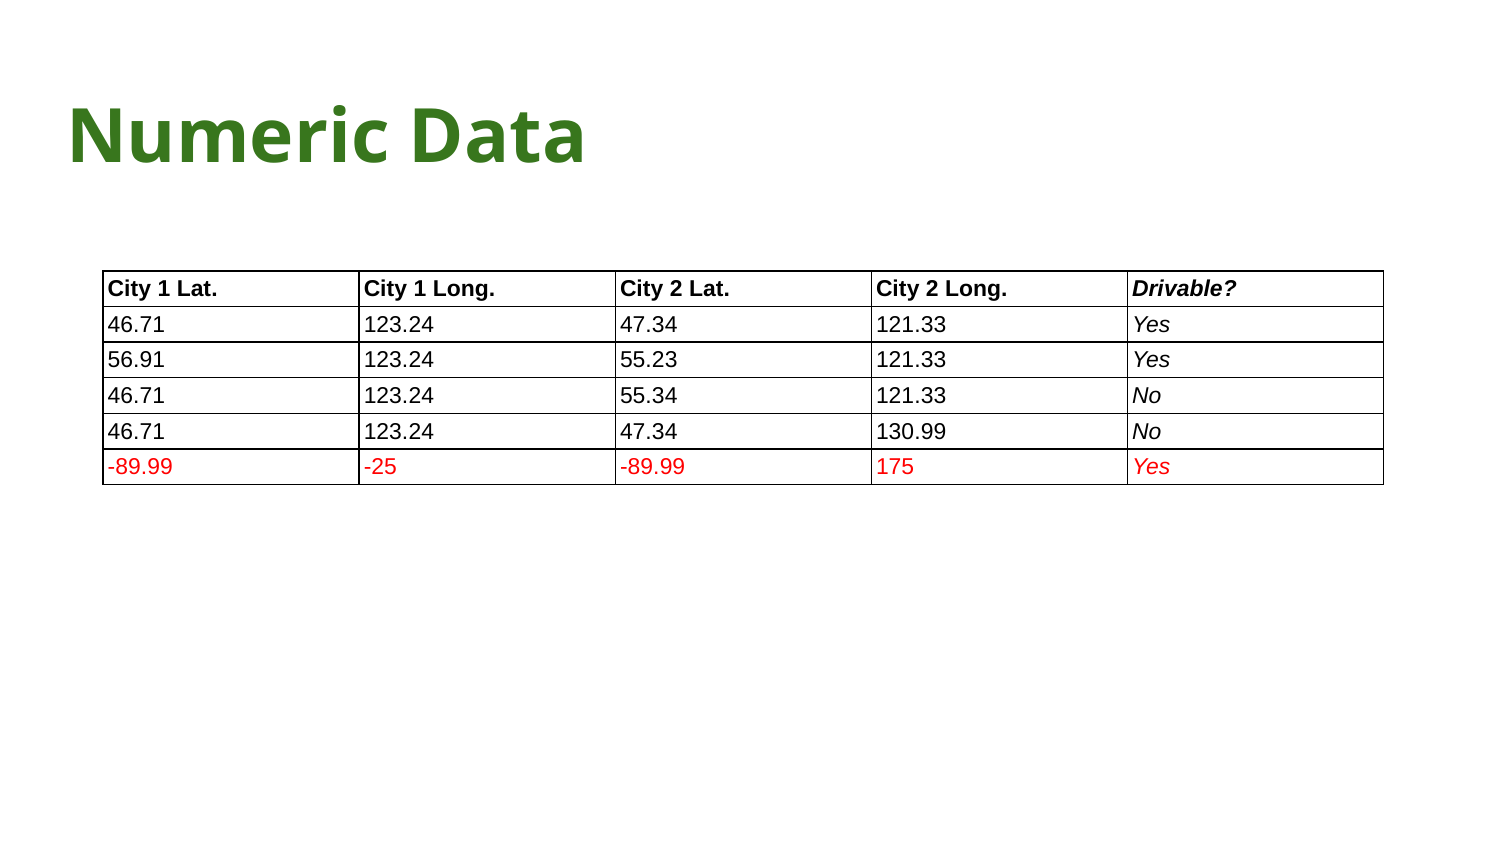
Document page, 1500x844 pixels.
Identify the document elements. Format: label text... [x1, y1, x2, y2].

table_cell 121.33 [872, 307, 1127, 341]
table_cell -89.99 [104, 450, 358, 484]
table_cell Yes [1128, 307, 1383, 341]
table_cell 56.91 [104, 343, 358, 377]
table_cell 46.71 [104, 414, 358, 448]
title Numeric Data [51, 72, 1449, 167]
table_header City 2 Lat. [616, 272, 871, 306]
table_header Drivable? [1128, 272, 1383, 306]
table_cell No [1128, 414, 1383, 448]
table_cell No [1128, 378, 1383, 413]
table_cell Yes [1128, 343, 1383, 377]
table_cell 46.71 [104, 307, 358, 341]
table_cell -89.99 [616, 450, 871, 484]
table_header City 1 Lat. [104, 272, 358, 306]
table_cell 123.24 [360, 378, 615, 413]
table_cell 121.33 [872, 378, 1127, 413]
table_cell 123.24 [360, 414, 615, 448]
table_cell 47.34 [616, 307, 871, 341]
table_header City 2 Long. [872, 272, 1127, 306]
table_cell 47.34 [616, 414, 871, 448]
table_cell 121.33 [872, 343, 1127, 377]
table_cell 123.24 [360, 307, 615, 341]
table_cell 46.71 [104, 378, 358, 413]
table_header City 1 Long. [360, 272, 615, 306]
table_cell -25 [360, 450, 615, 484]
table_cell 55.23 [616, 343, 871, 377]
table_cell 175 [872, 450, 1127, 484]
table_cell 55.34 [616, 378, 871, 413]
table_cell 123.24 [360, 343, 615, 377]
table_cell Yes [1128, 450, 1383, 484]
table_cell 130.99 [872, 414, 1127, 448]
